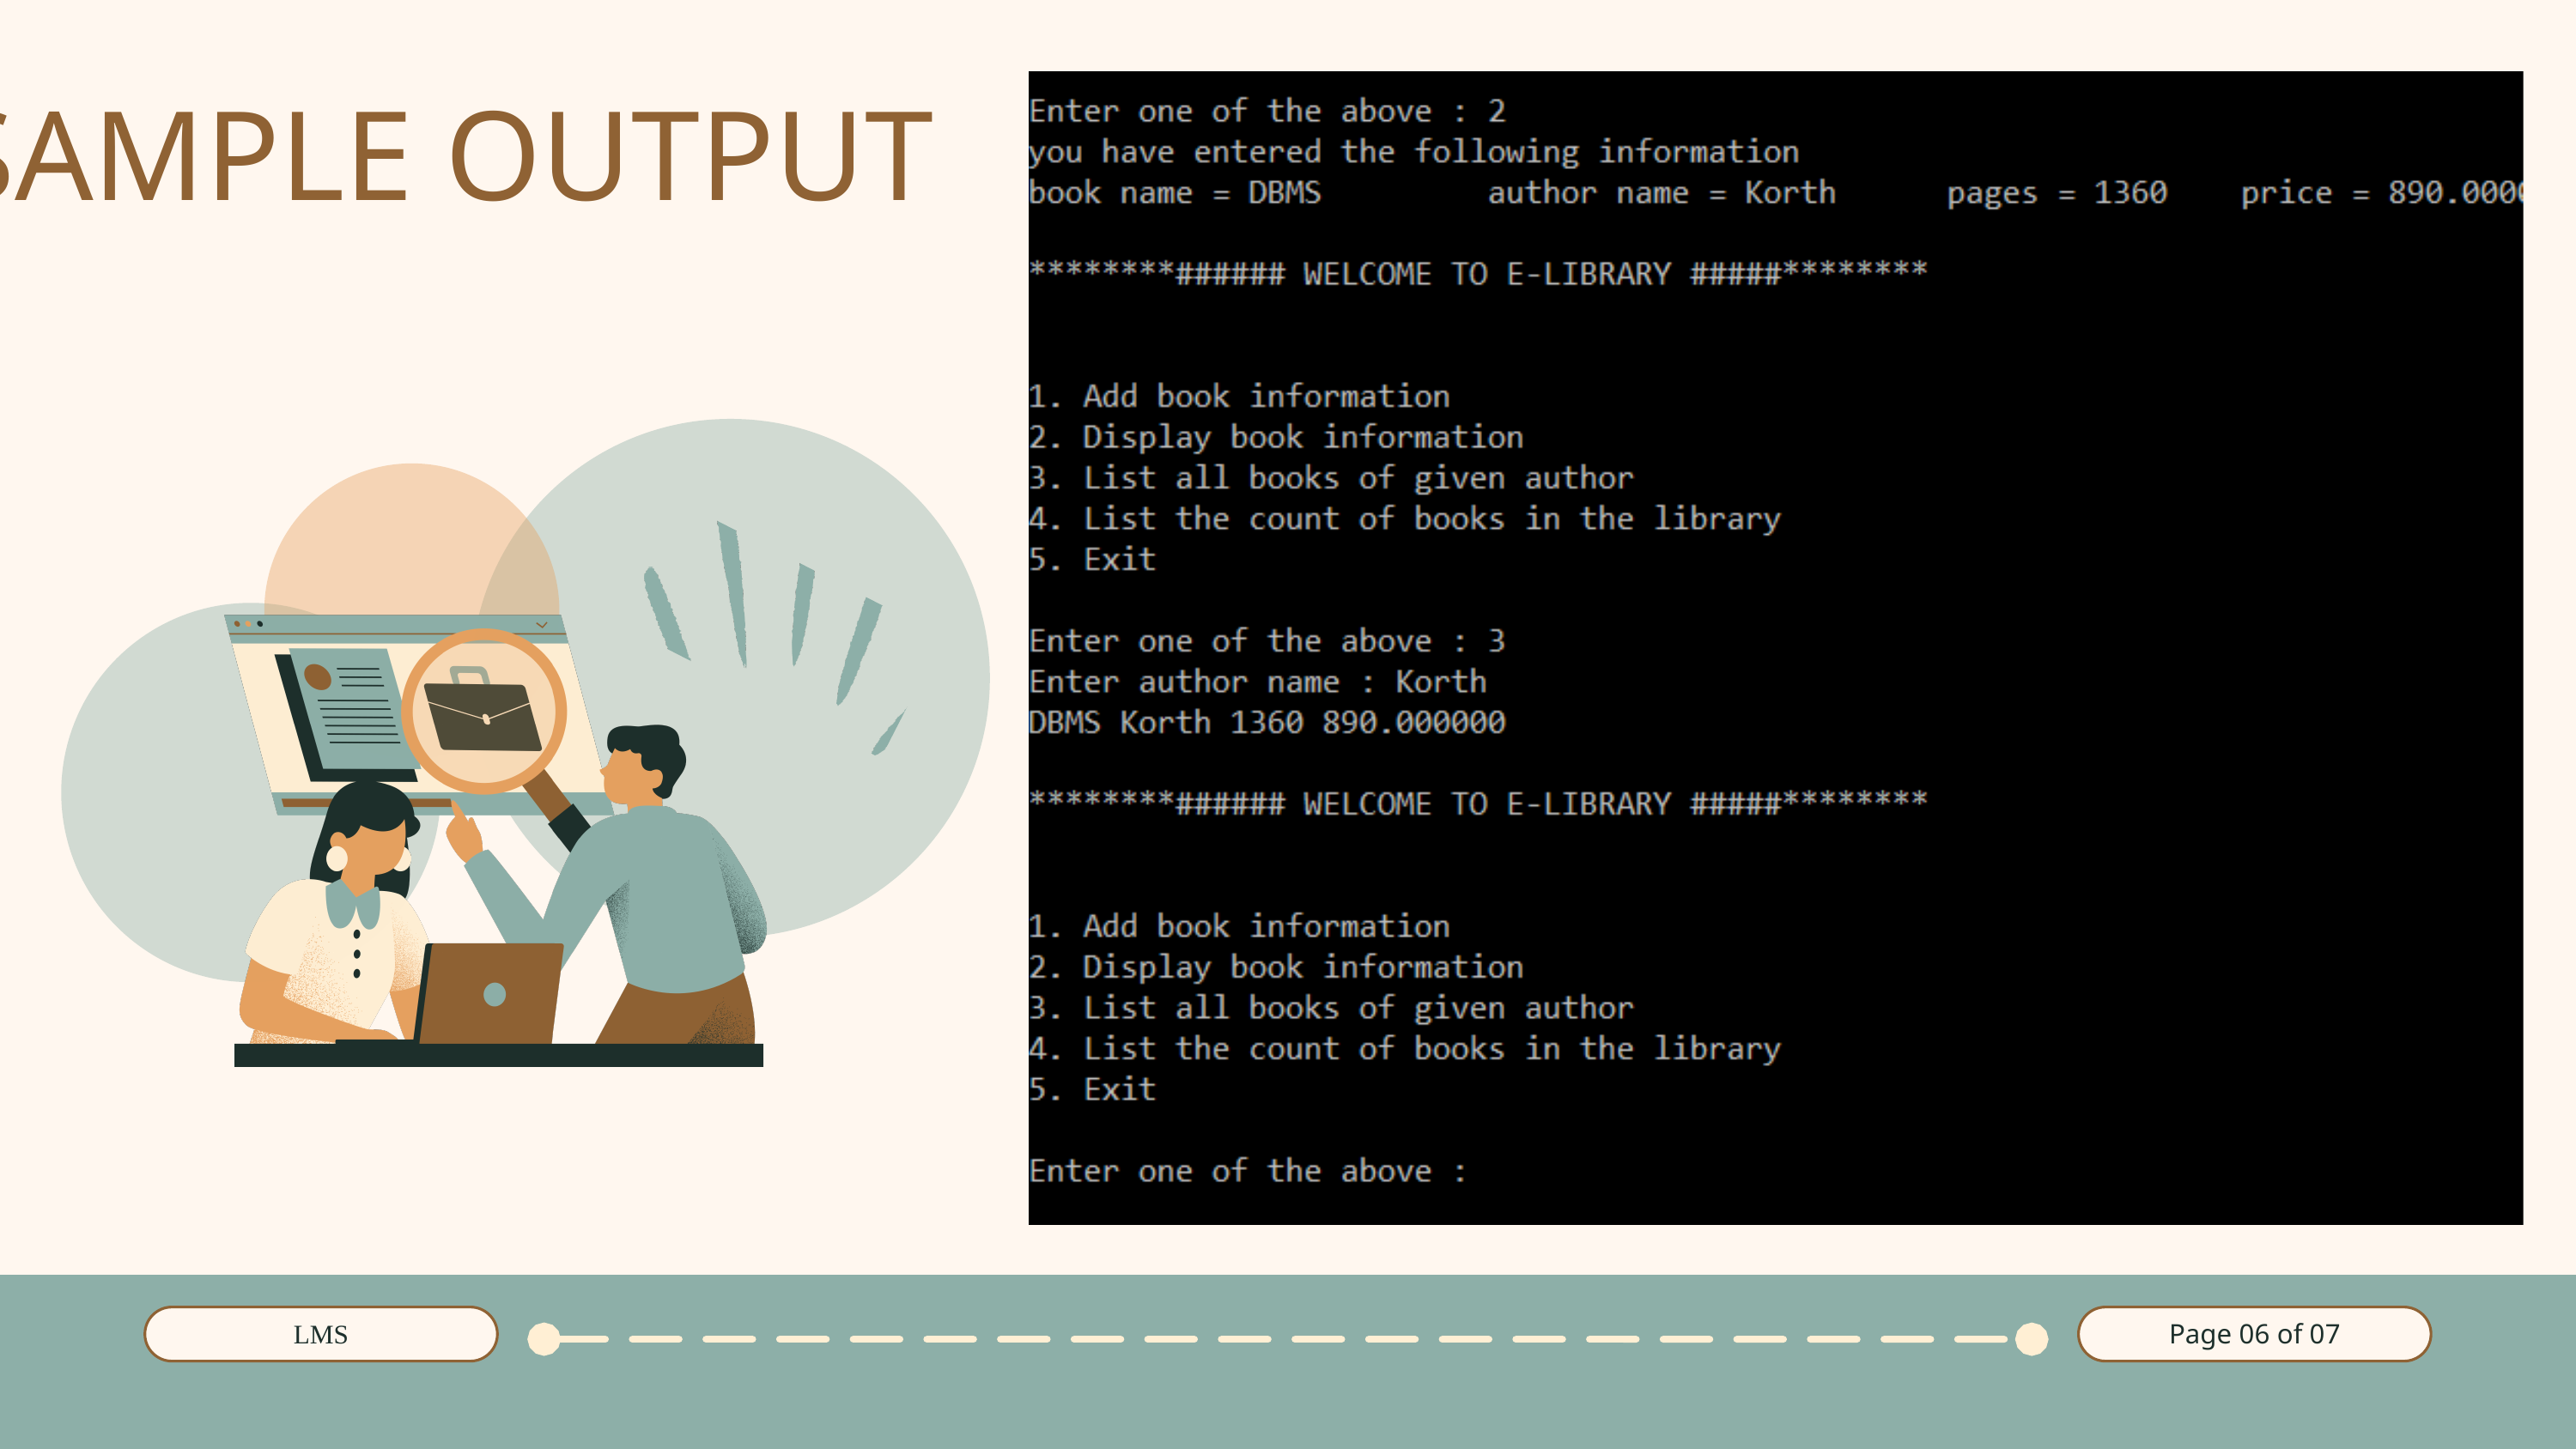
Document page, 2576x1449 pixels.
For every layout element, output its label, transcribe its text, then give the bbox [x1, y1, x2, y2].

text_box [471, 418, 991, 938]
text_box [1029, 71, 2524, 1225]
text_box [224, 766, 771, 1067]
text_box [2078, 1307, 2432, 1361]
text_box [264, 463, 560, 759]
text_box SAMPLE OUTPUT [0, 52, 1584, 226]
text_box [0, 1274, 2576, 1449]
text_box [61, 603, 441, 983]
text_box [1398, 418, 2432, 1197]
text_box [144, 1307, 498, 1361]
